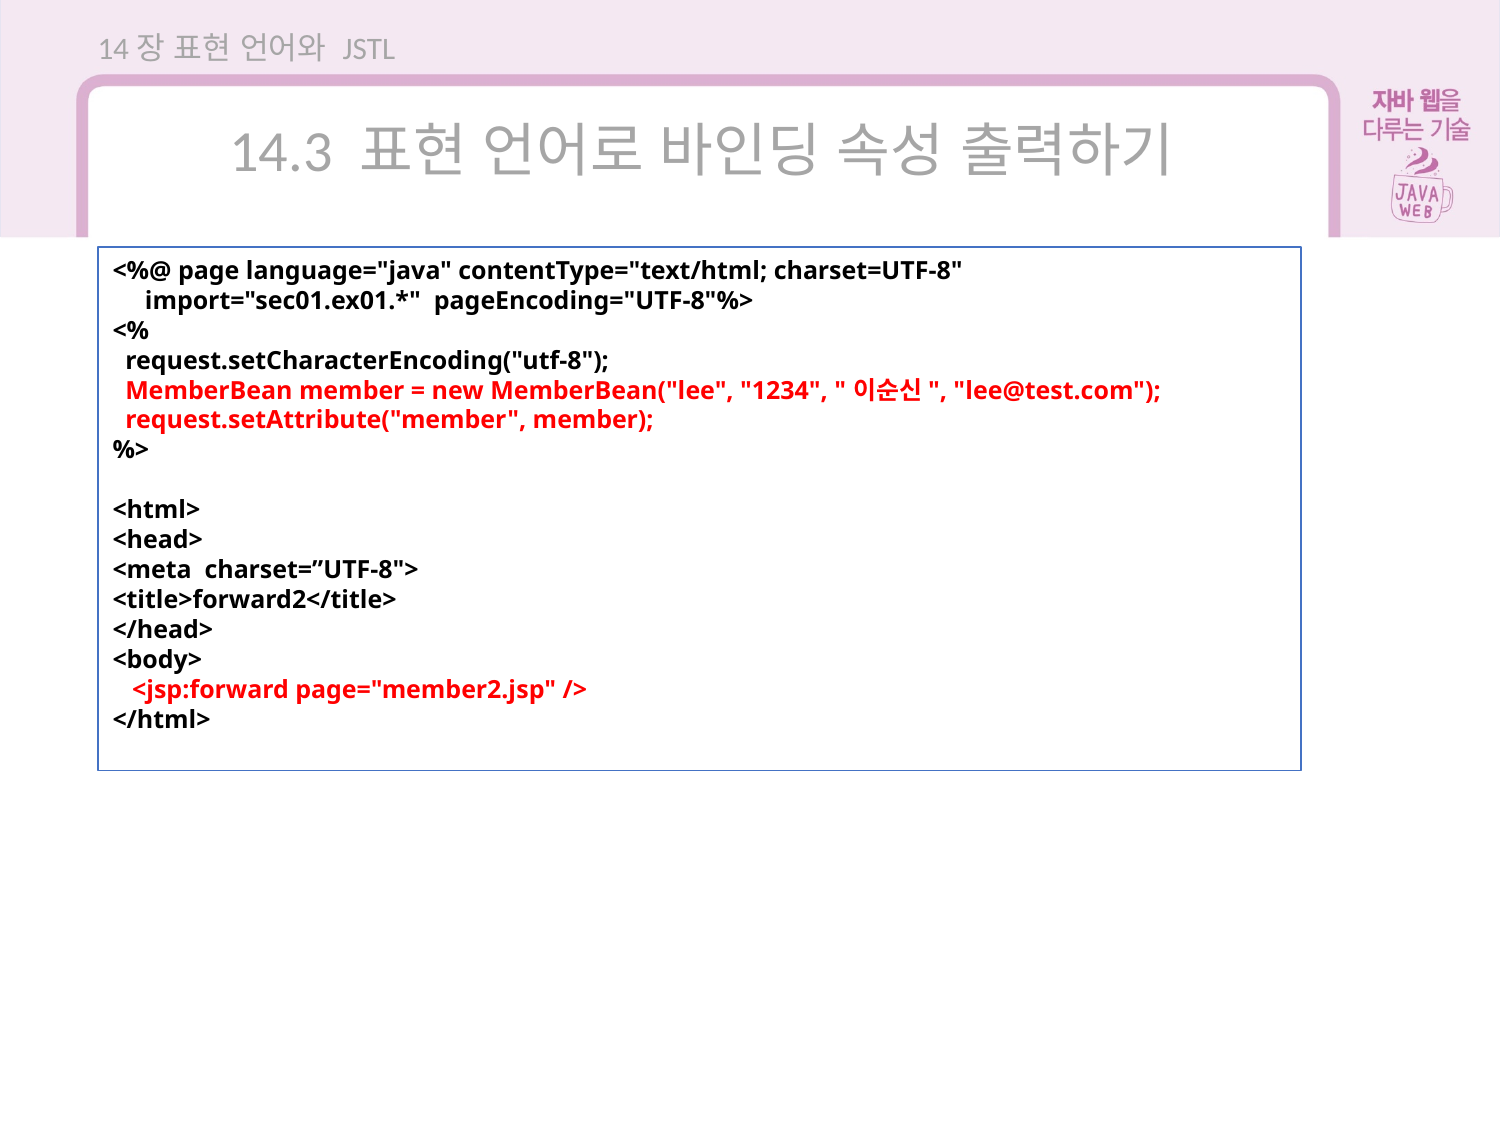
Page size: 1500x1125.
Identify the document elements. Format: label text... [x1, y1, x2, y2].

picture [0, 0, 1500, 1125]
text_box 14장 표현 언어와 JSTL [82, 0, 1133, 74]
text_box 14.3 표현 언어로 바인딩 속성 출력하기 [109, 105, 1294, 191]
text_box <%@ page language="java" contentType="text/html; charset=UTF-8" import="sec01.ex01.*" pageEncoding="UTF-8"%> <% request.setCharacterEncoding("utf-8"); MemberBean member = new MemberBean("lee", "1234", "이순신", "lee@test.com"); request.setAttribute("member", member); %> <html> <head> <meta charset=”UTF-8"> <title>forward2</title> </head> <body> <jsp:forward page="member2.jsp" /> </html> [97, 246, 1301, 771]
